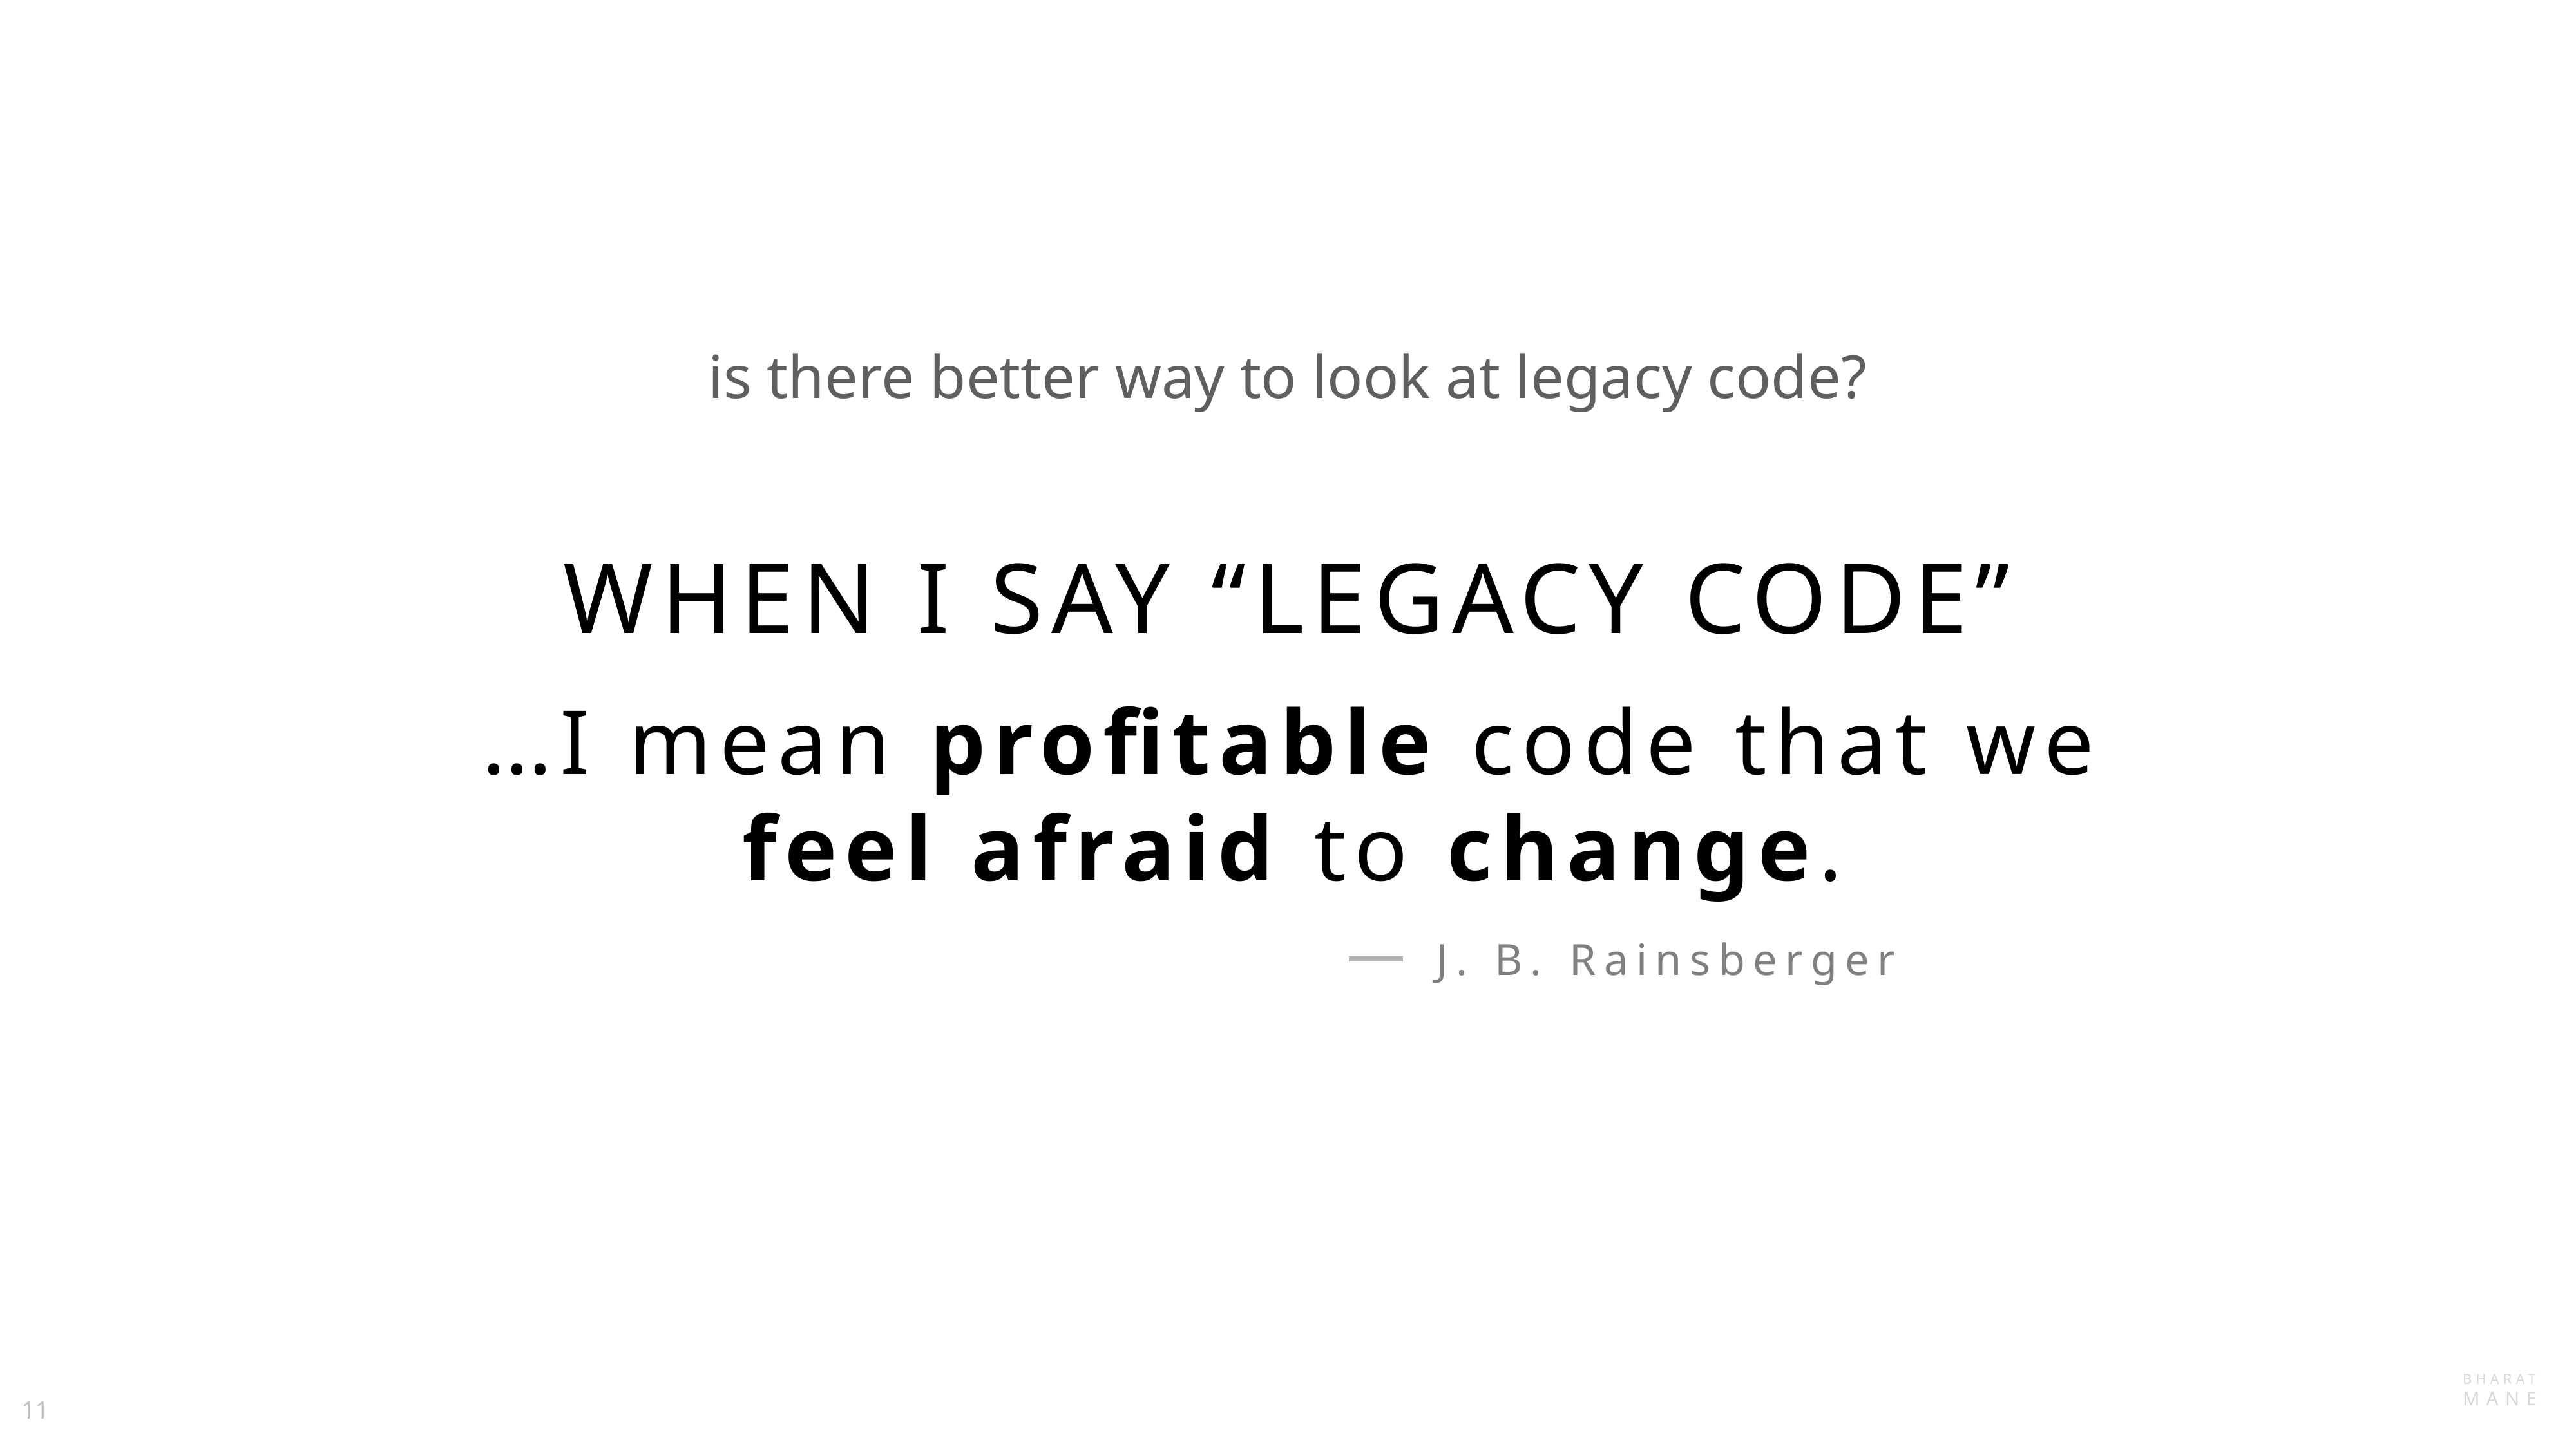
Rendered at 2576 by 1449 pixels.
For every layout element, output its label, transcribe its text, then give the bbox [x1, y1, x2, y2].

text_box is there better way to look at legacy code? [597, 334, 1979, 415]
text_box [450, 532, 2130, 990]
